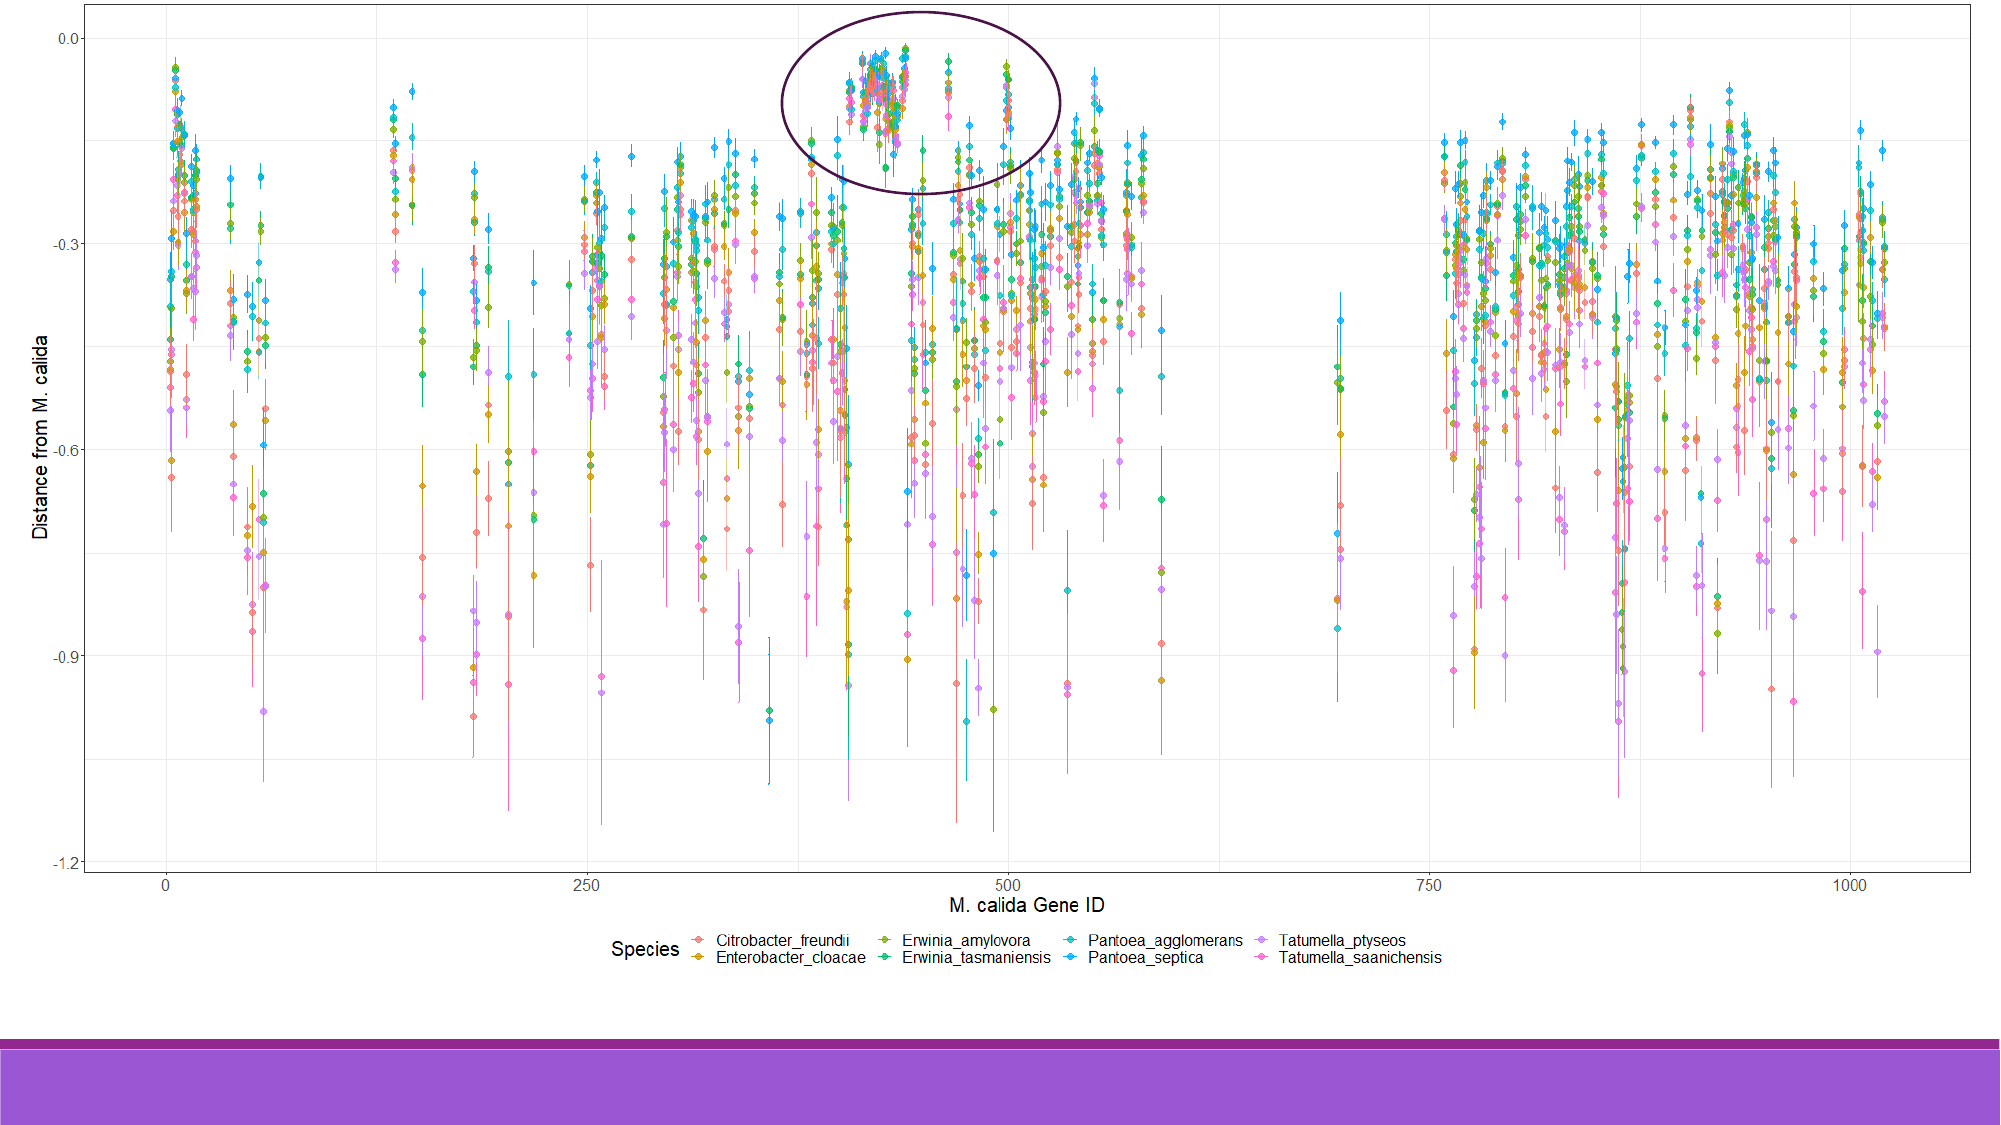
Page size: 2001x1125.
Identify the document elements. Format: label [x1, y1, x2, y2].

picture [24, 0, 1975, 975]
